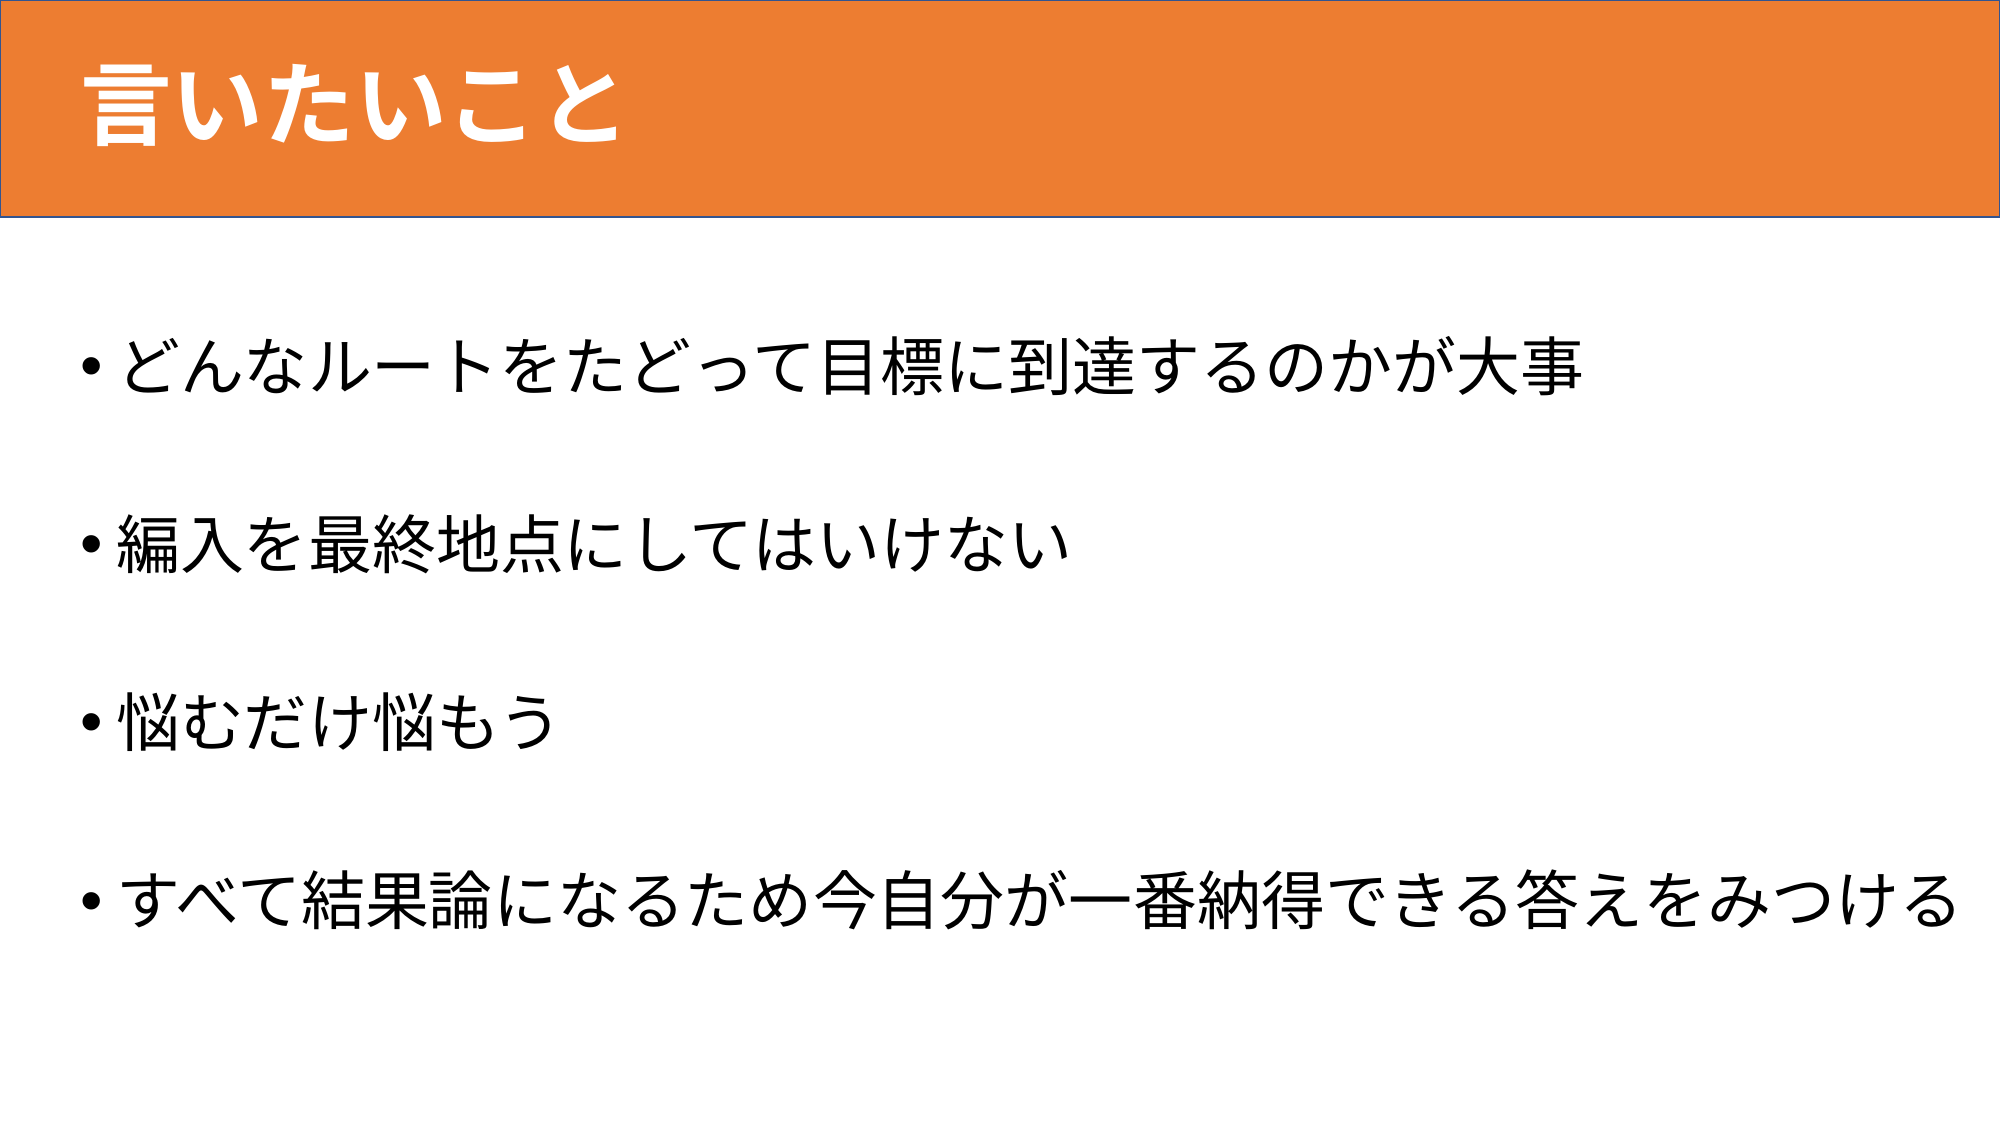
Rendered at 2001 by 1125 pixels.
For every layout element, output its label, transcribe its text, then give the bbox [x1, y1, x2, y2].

text_box [790, 0, 2000, 218]
title 言いたいこと [65, 0, 790, 218]
text_box [0, 0, 65, 218]
list どんなルートをたどって目標に到達するのかが大事 編入を最終地点にしてはいけない 悩むだけ悩もう すべて結果論になるため今自分が一番納得できる答えをみつける [65, 327, 2000, 1015]
